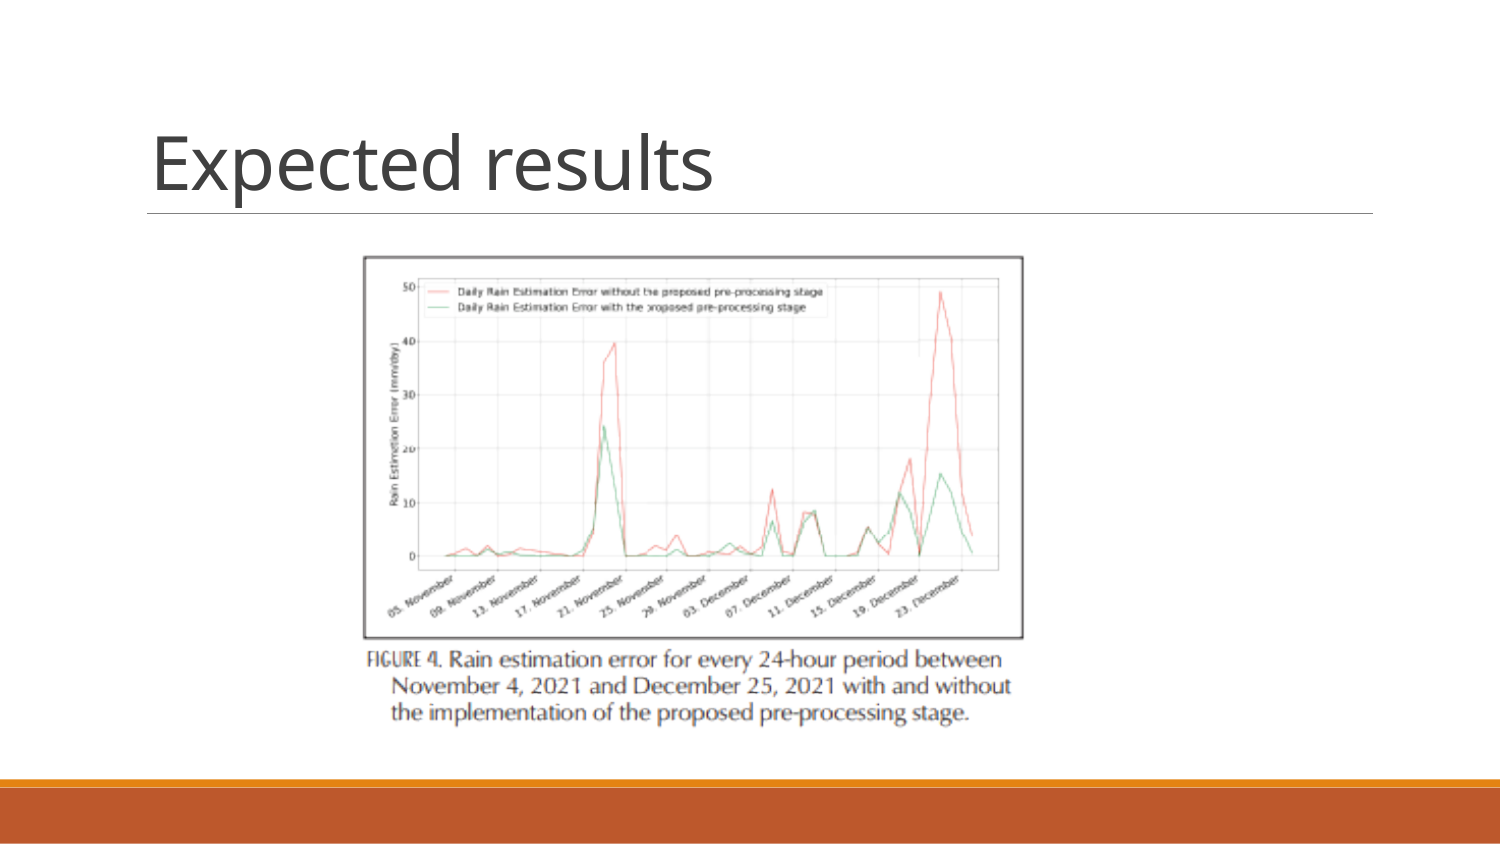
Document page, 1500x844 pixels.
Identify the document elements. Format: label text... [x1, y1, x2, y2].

title Expected results [135, 35, 1373, 214]
picture [303, 213, 1053, 745]
